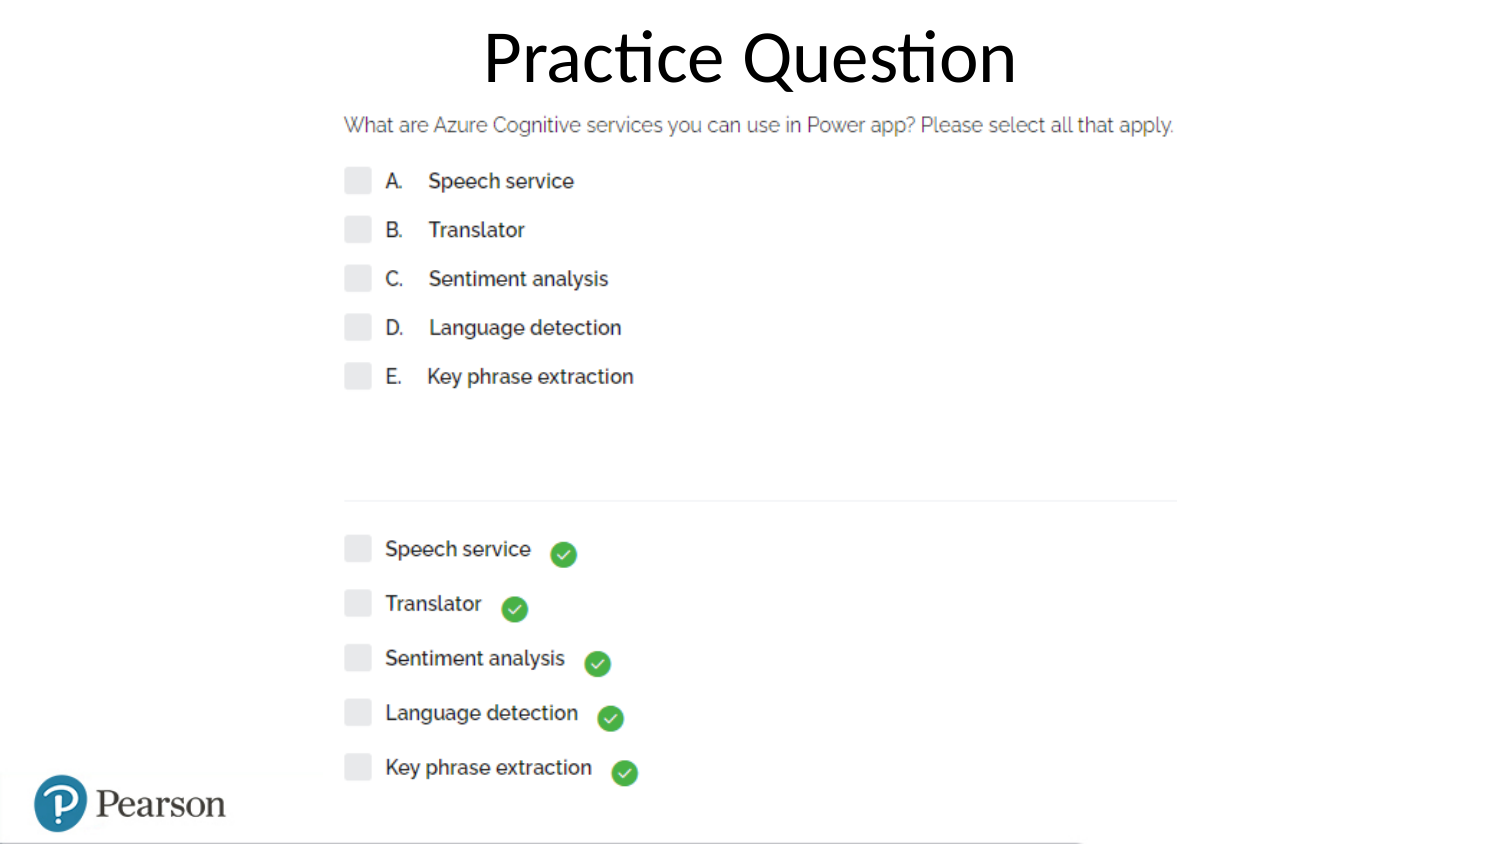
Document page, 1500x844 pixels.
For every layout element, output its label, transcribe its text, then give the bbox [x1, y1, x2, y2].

title Practice Question [132, 0, 1371, 92]
picture [0, 0, 1500, 844]
